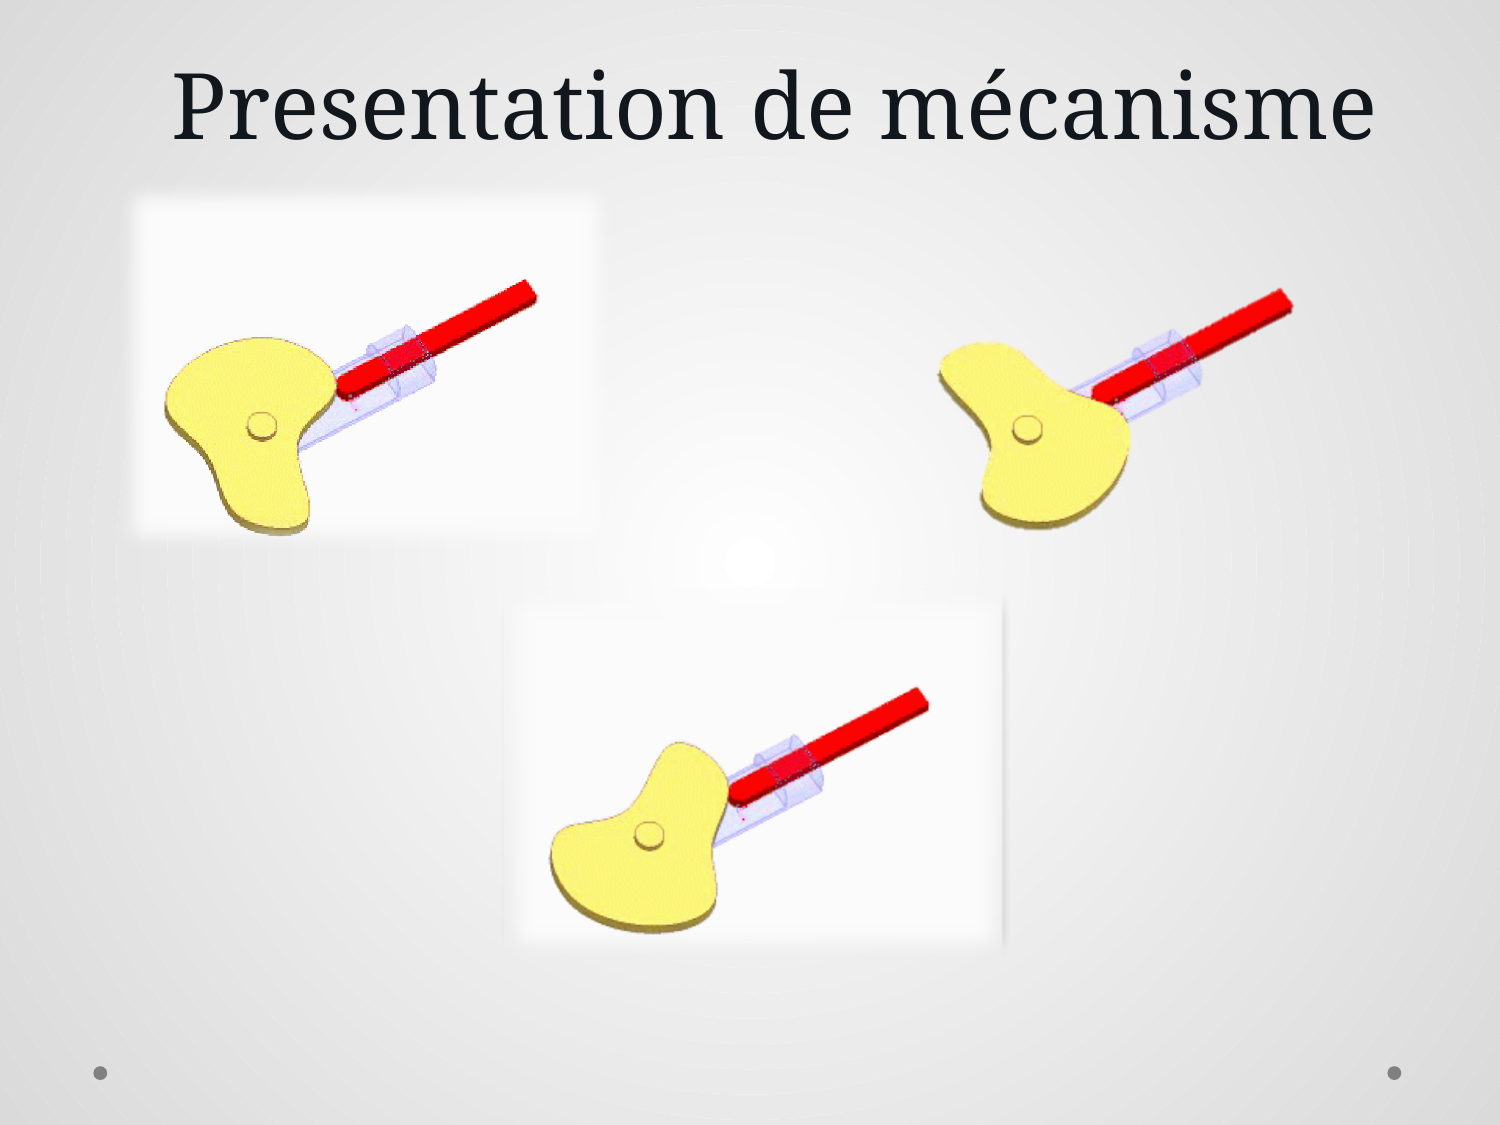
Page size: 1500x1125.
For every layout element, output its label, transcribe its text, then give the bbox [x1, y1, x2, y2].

picture [880, 178, 1400, 570]
picture [115, 178, 617, 554]
title Presentation de mécanisme [137, 37, 1413, 275]
picture [499, 587, 1012, 962]
